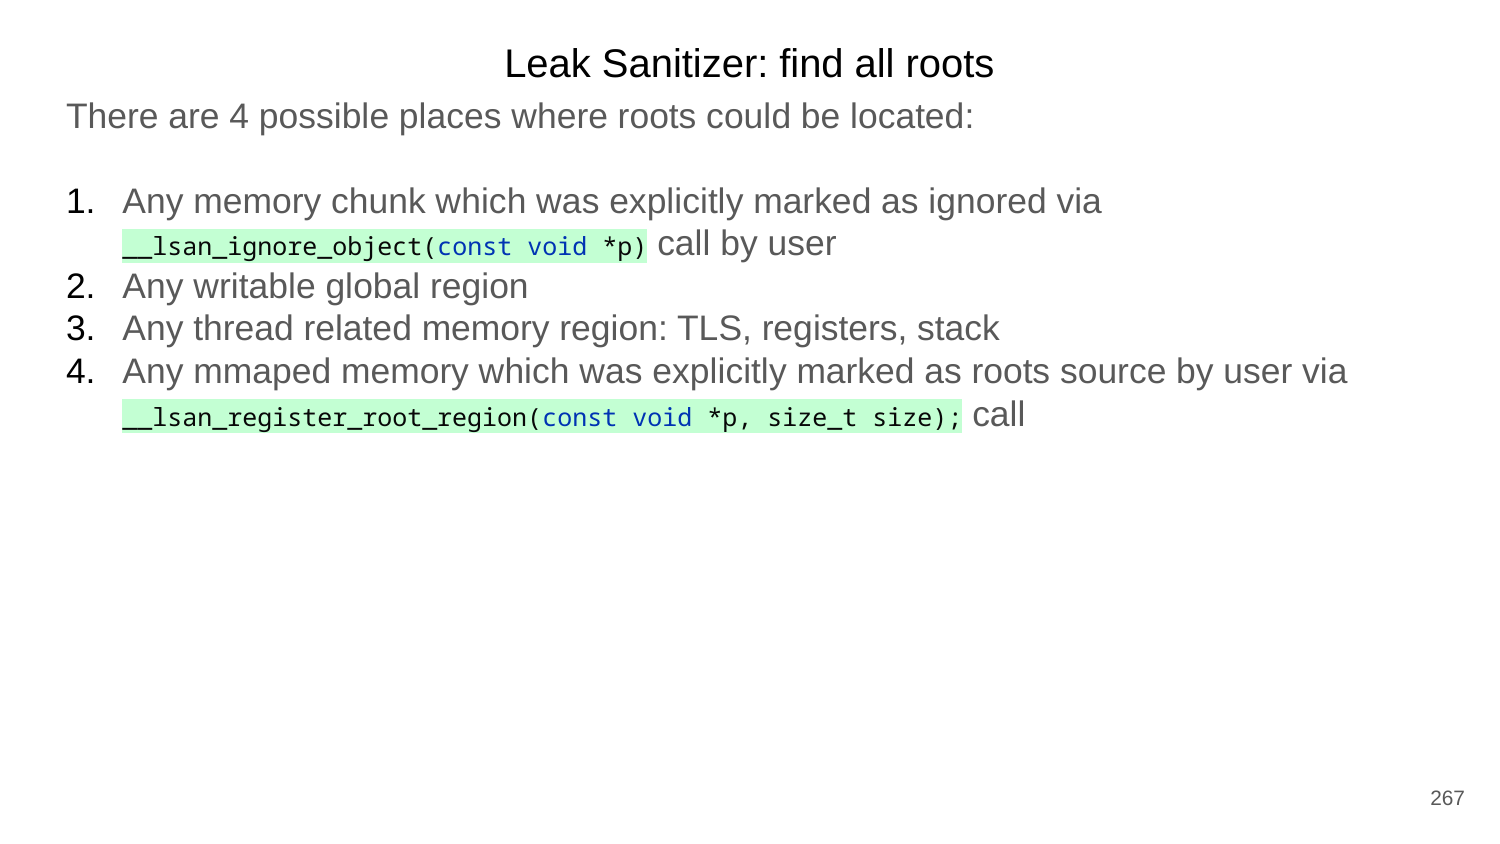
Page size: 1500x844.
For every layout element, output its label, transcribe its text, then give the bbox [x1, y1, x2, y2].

text_box There are 4 possible places where roots could be located: Any memory chunk which was explicitly marked as ignored via __lsan_ignore_object(const void *p) call by user Any writable global region Any thread related memory region: TLS, registers, stack Any mmaped memory which was explicitly marked as roots source by user via __lsan_register_root_region(const void *p, size_t size); call [51, 77, 1480, 812]
text_box Leak Sanitizer: find all roots [51, 22, 1449, 101]
slide_number 267 [1389, 764, 1480, 830]
